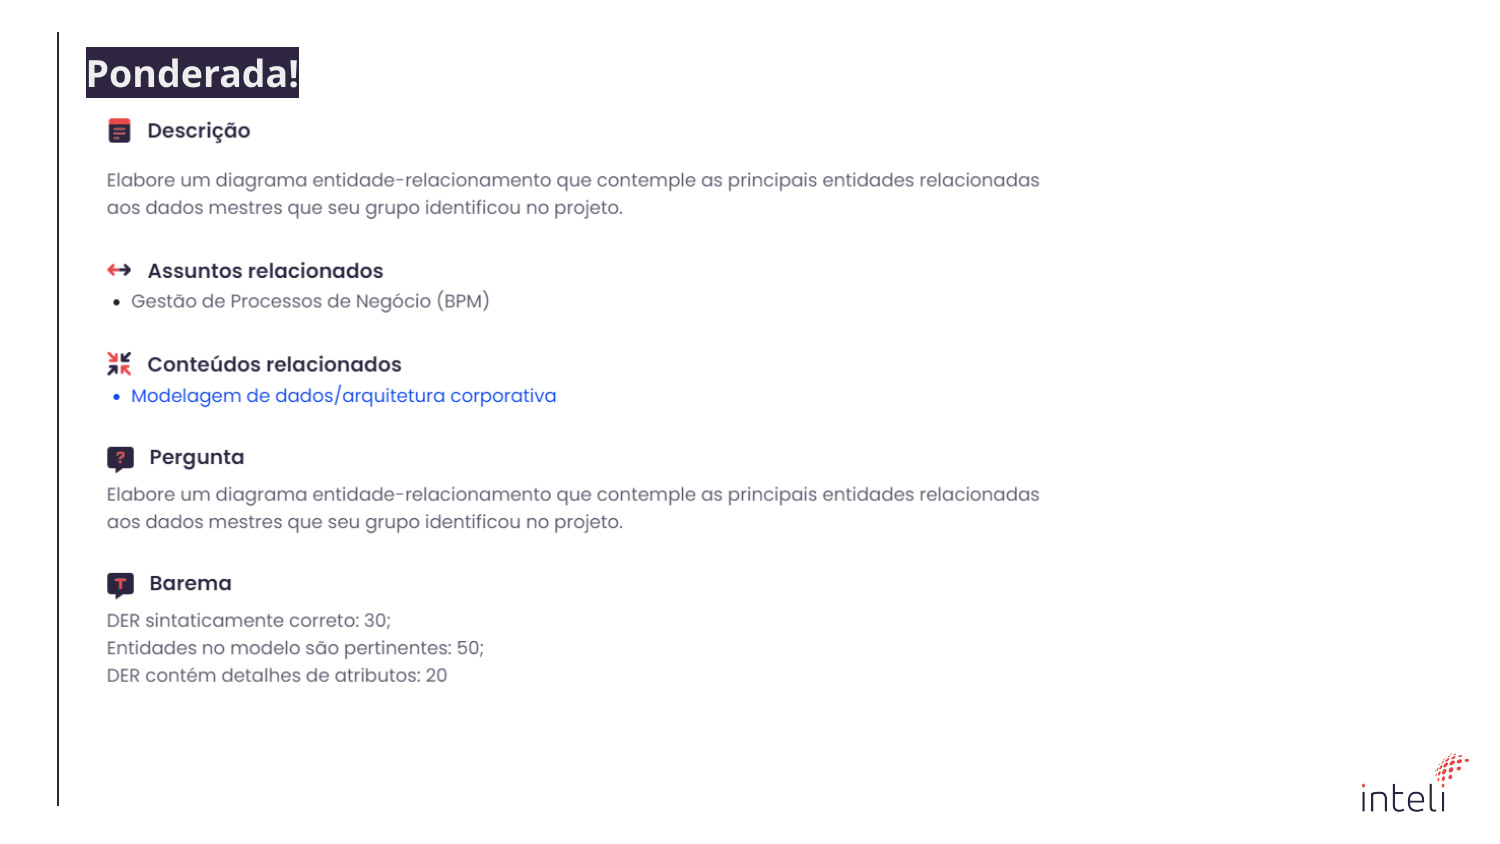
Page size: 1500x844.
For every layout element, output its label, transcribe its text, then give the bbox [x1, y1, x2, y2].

picture [85, 102, 1079, 698]
text_box Ponderada! [85, 42, 1079, 102]
picture [1361, 753, 1469, 813]
